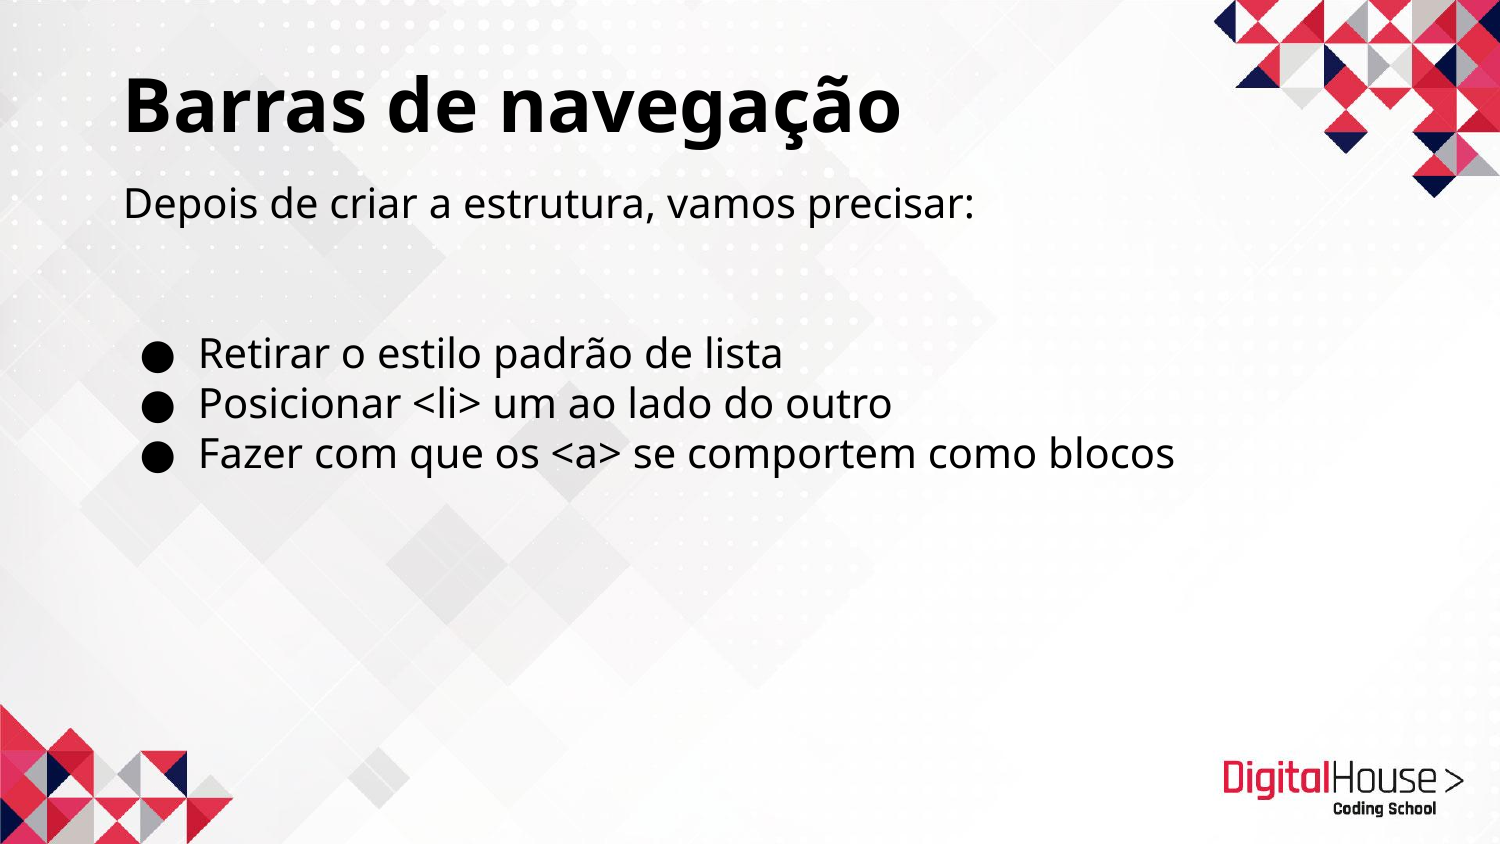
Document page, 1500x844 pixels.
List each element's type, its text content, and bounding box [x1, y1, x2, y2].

text_box Depois de criar a estrutura, vamos precisar: Retirar o estilo padrão de lista Posicionar <li> um ao lado do outro Fazer com que os <a> se comportem como blocos [108, 162, 1372, 602]
text_box Barras de navegação [108, 57, 1258, 162]
picture [0, 0, 1500, 844]
